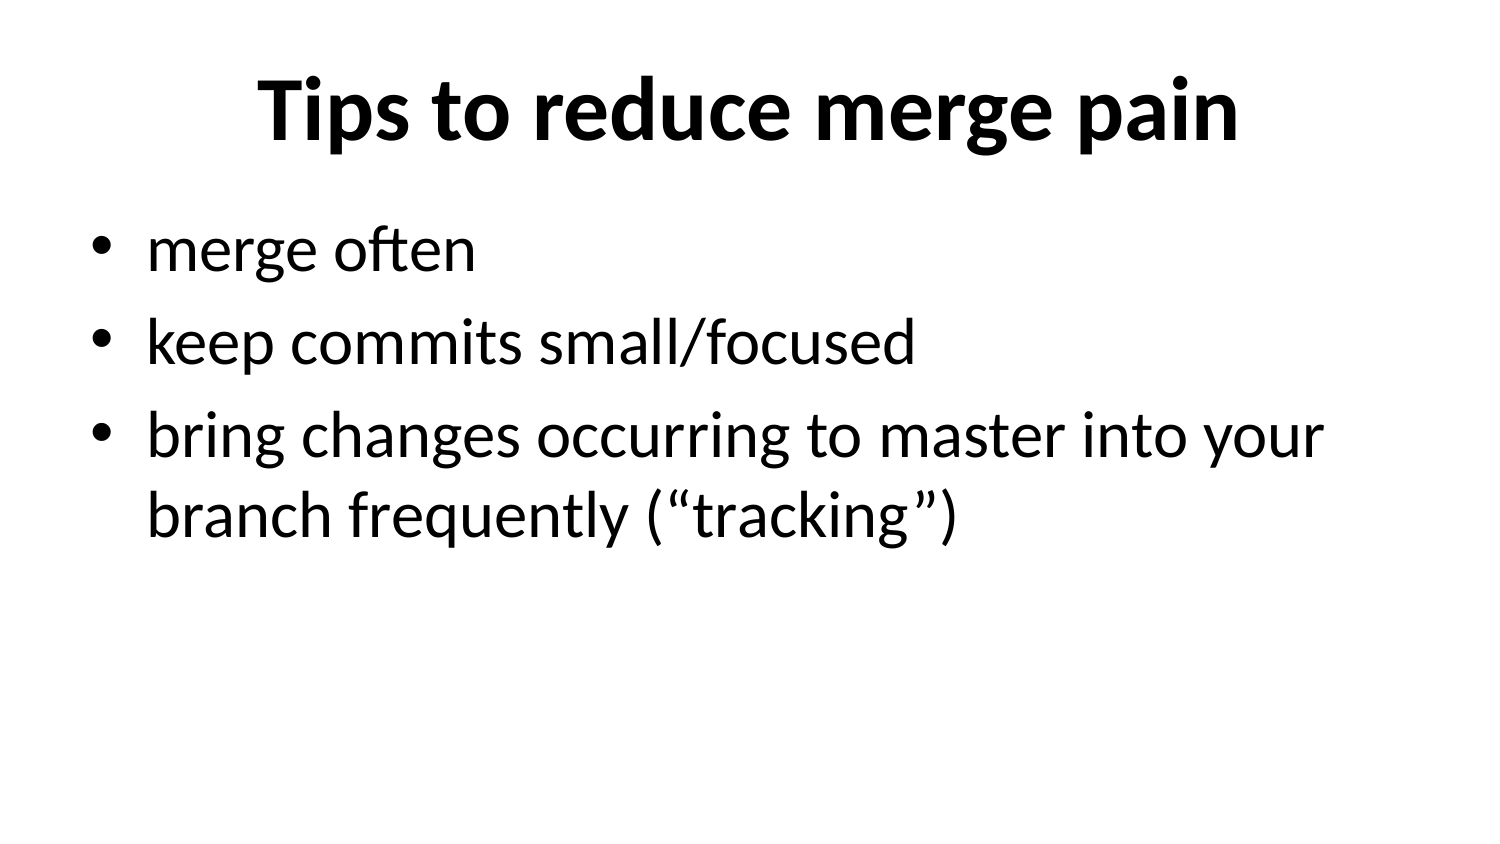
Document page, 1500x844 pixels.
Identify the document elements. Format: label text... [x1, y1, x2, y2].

list merge often keep commits small/focused bring changes occurring to master into your branch frequently (“tracking”) [75, 196, 1425, 754]
title Tips to reduce merge pain [75, 33, 1425, 175]
